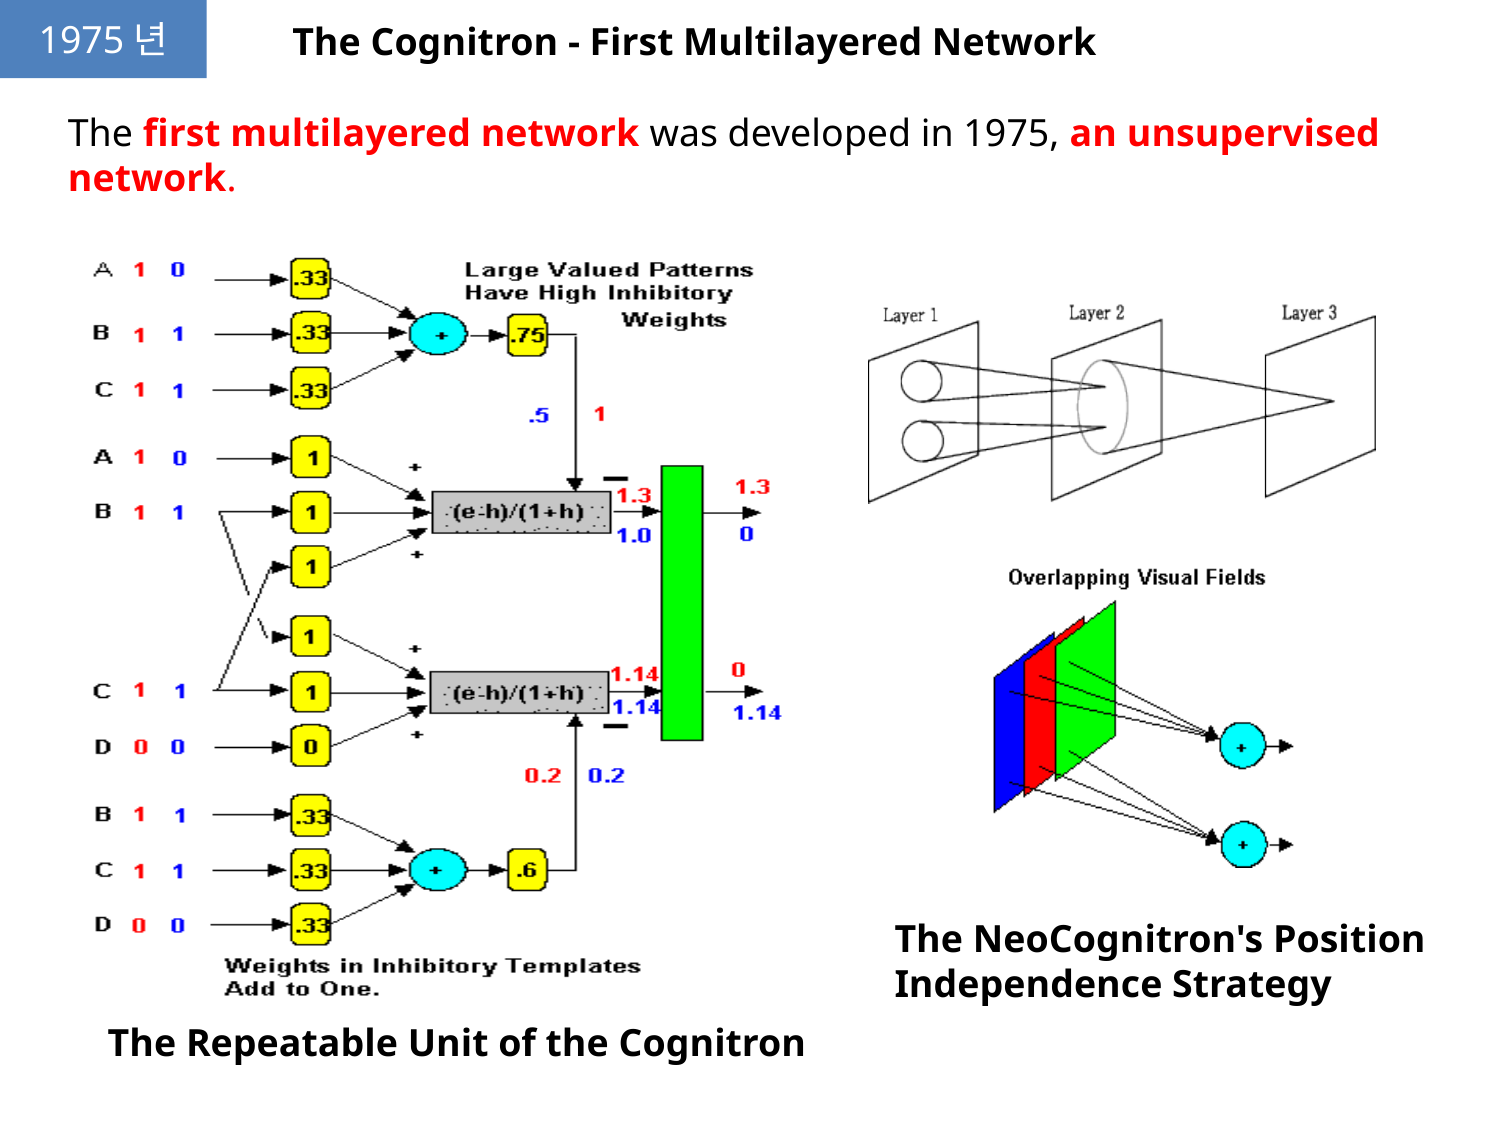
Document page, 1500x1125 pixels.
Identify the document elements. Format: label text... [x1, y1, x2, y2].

text_box The Cognitron - First Multilayered Network [277, 10, 1329, 71]
text_box The Repeatable Unit of the Cognitron [92, 1011, 822, 1072]
picture [950, 526, 1306, 868]
text_box The NeoCognitron's Position Independence Strategy [879, 907, 1447, 1012]
picture [867, 303, 1377, 504]
text_box The first multilayered network was developed in 1975, an unsupervised network. [53, 101, 1436, 207]
text_box 1975년 [0, 0, 209, 80]
picture [76, 231, 786, 1000]
